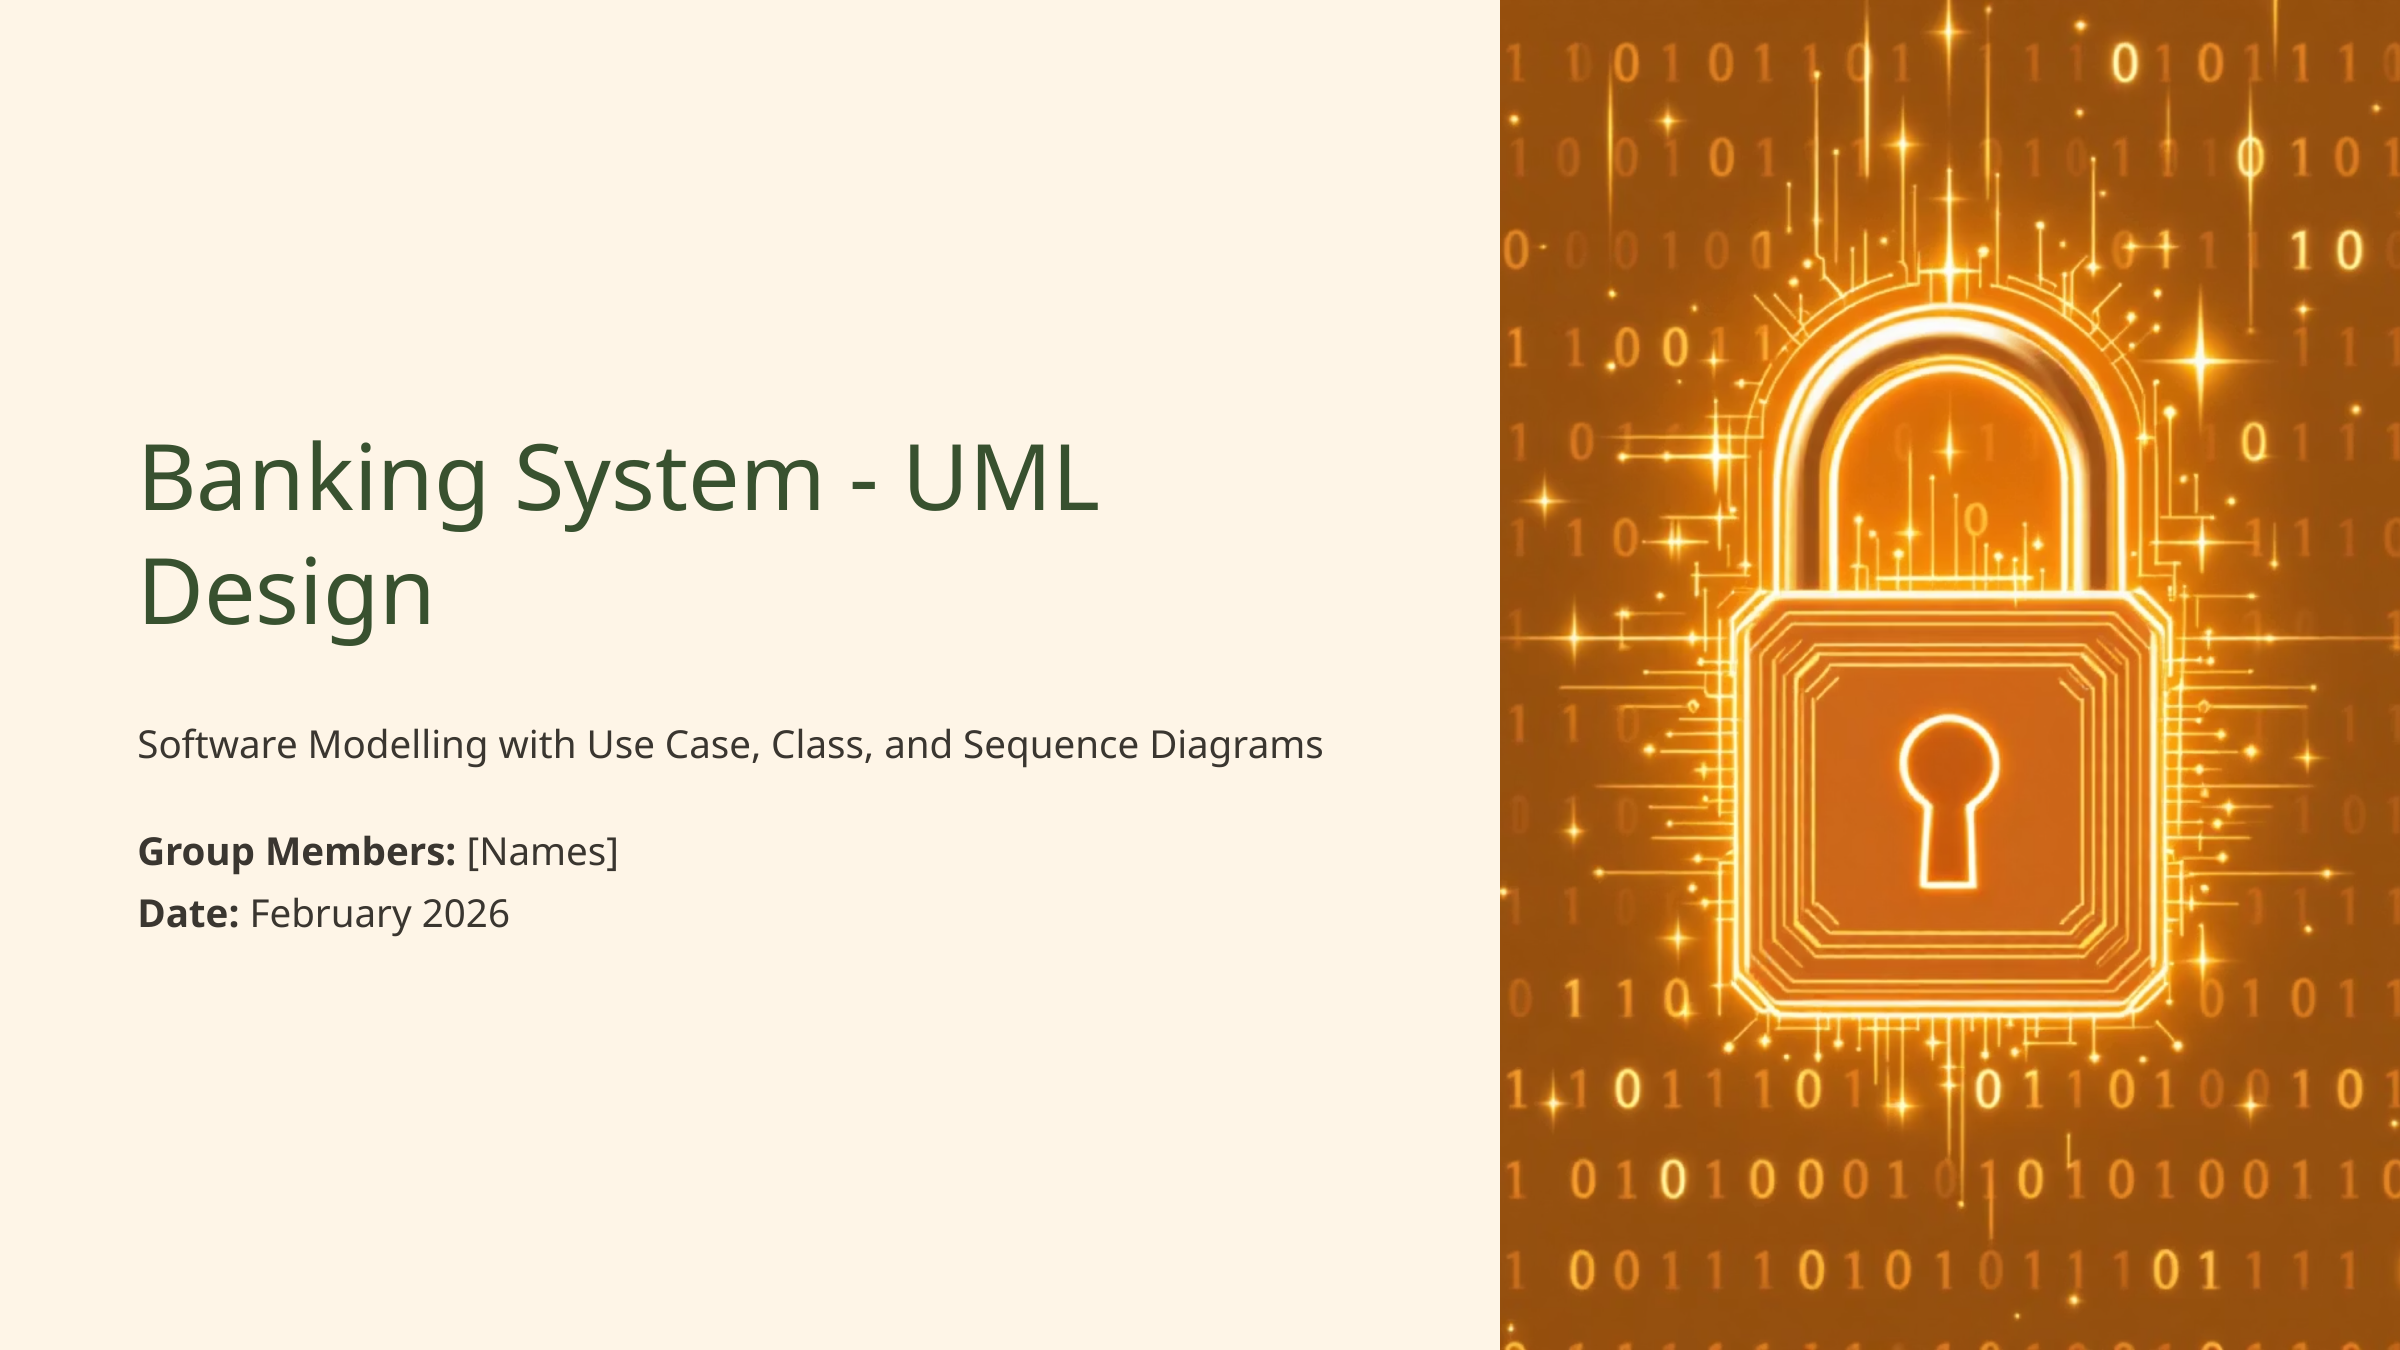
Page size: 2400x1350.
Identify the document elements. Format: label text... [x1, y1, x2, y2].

text_box Software Modelling with Use Case, Class, and Sequence Diagrams [137, 703, 1363, 767]
text_box Group Members: [Names] Date: February 2026 [137, 810, 1363, 937]
picture [1499, 0, 2400, 1350]
text_box Banking System - UML Design [137, 413, 1363, 645]
